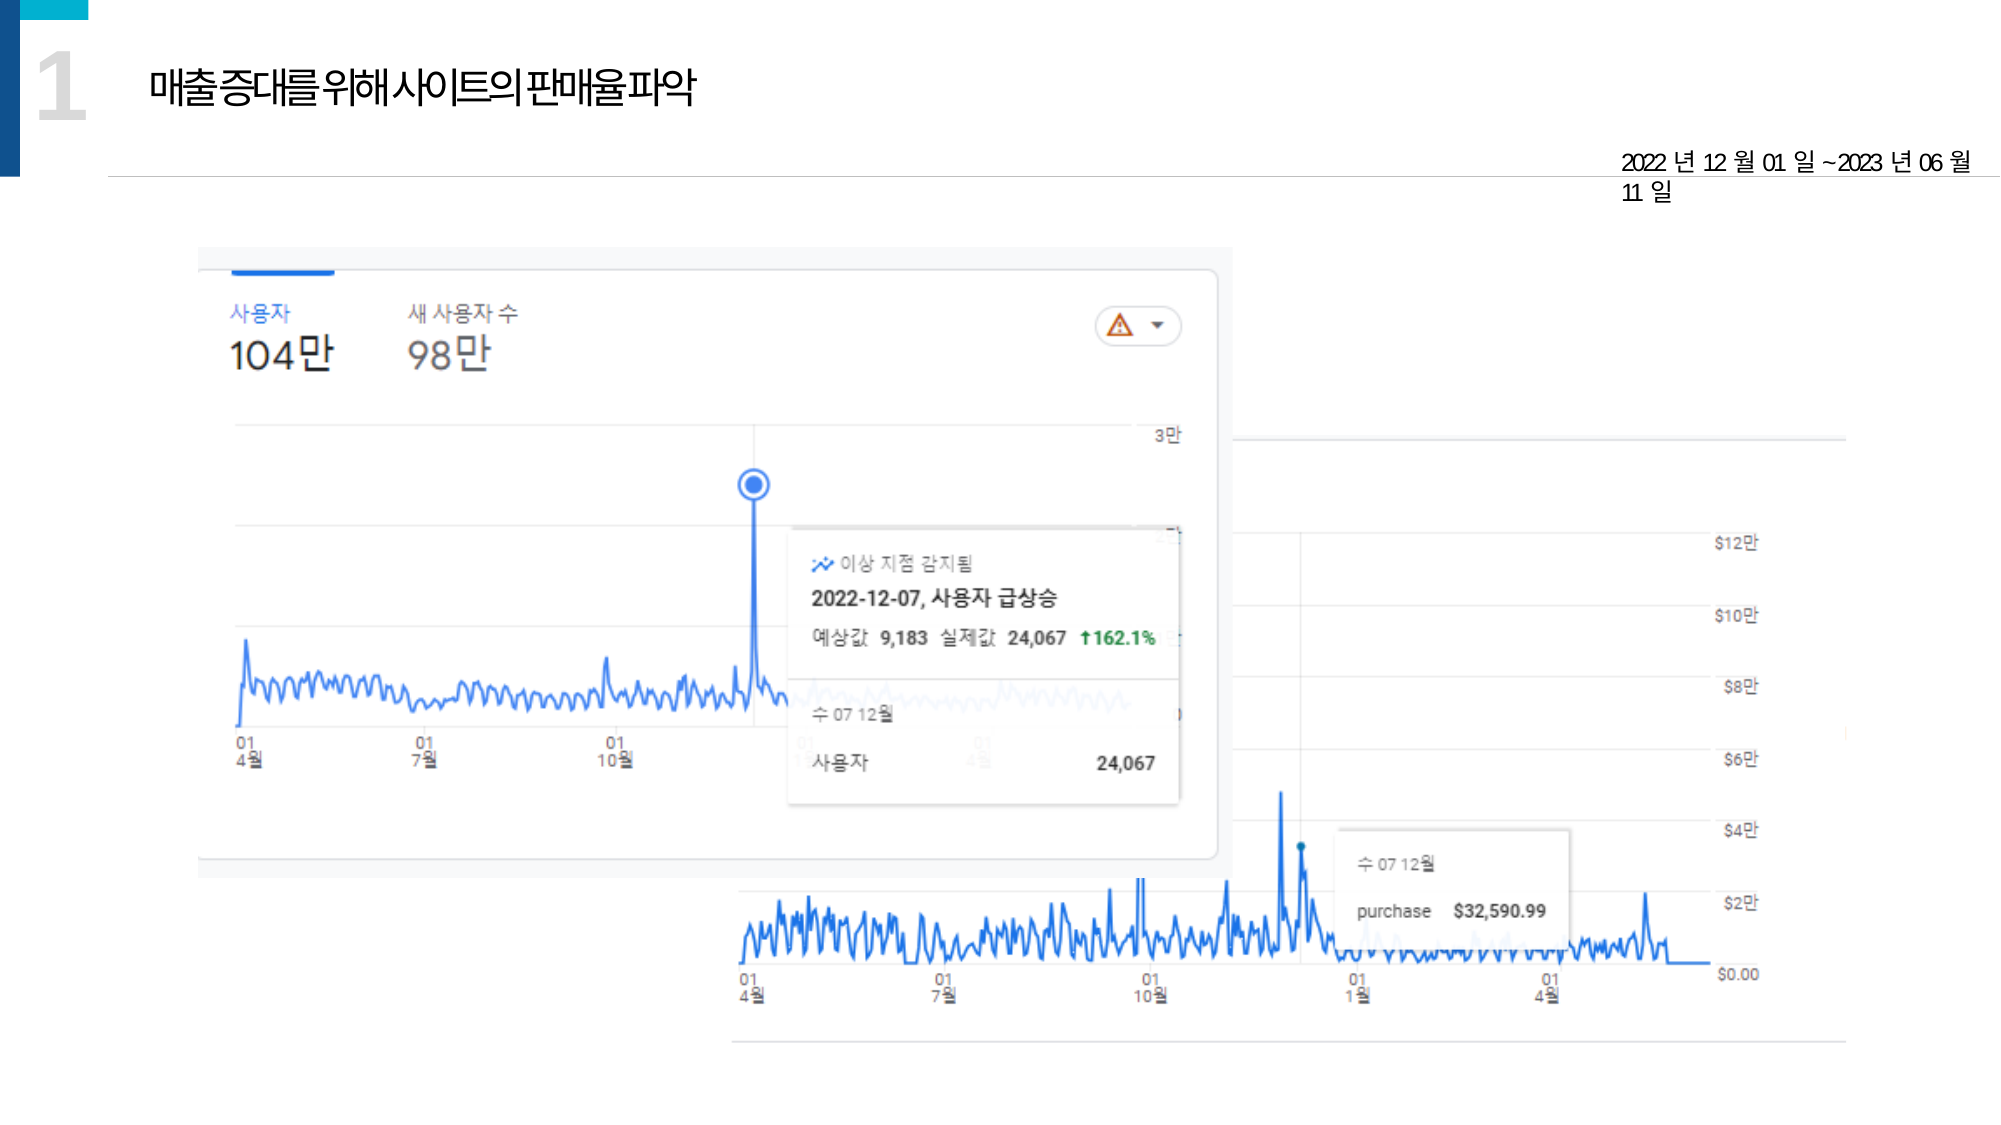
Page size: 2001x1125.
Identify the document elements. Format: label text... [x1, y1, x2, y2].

text_box 2022년12월01일~ 2023년06월11일 [1606, 177, 2000, 214]
picture [198, 247, 1846, 1051]
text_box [0, 0, 2000, 177]
